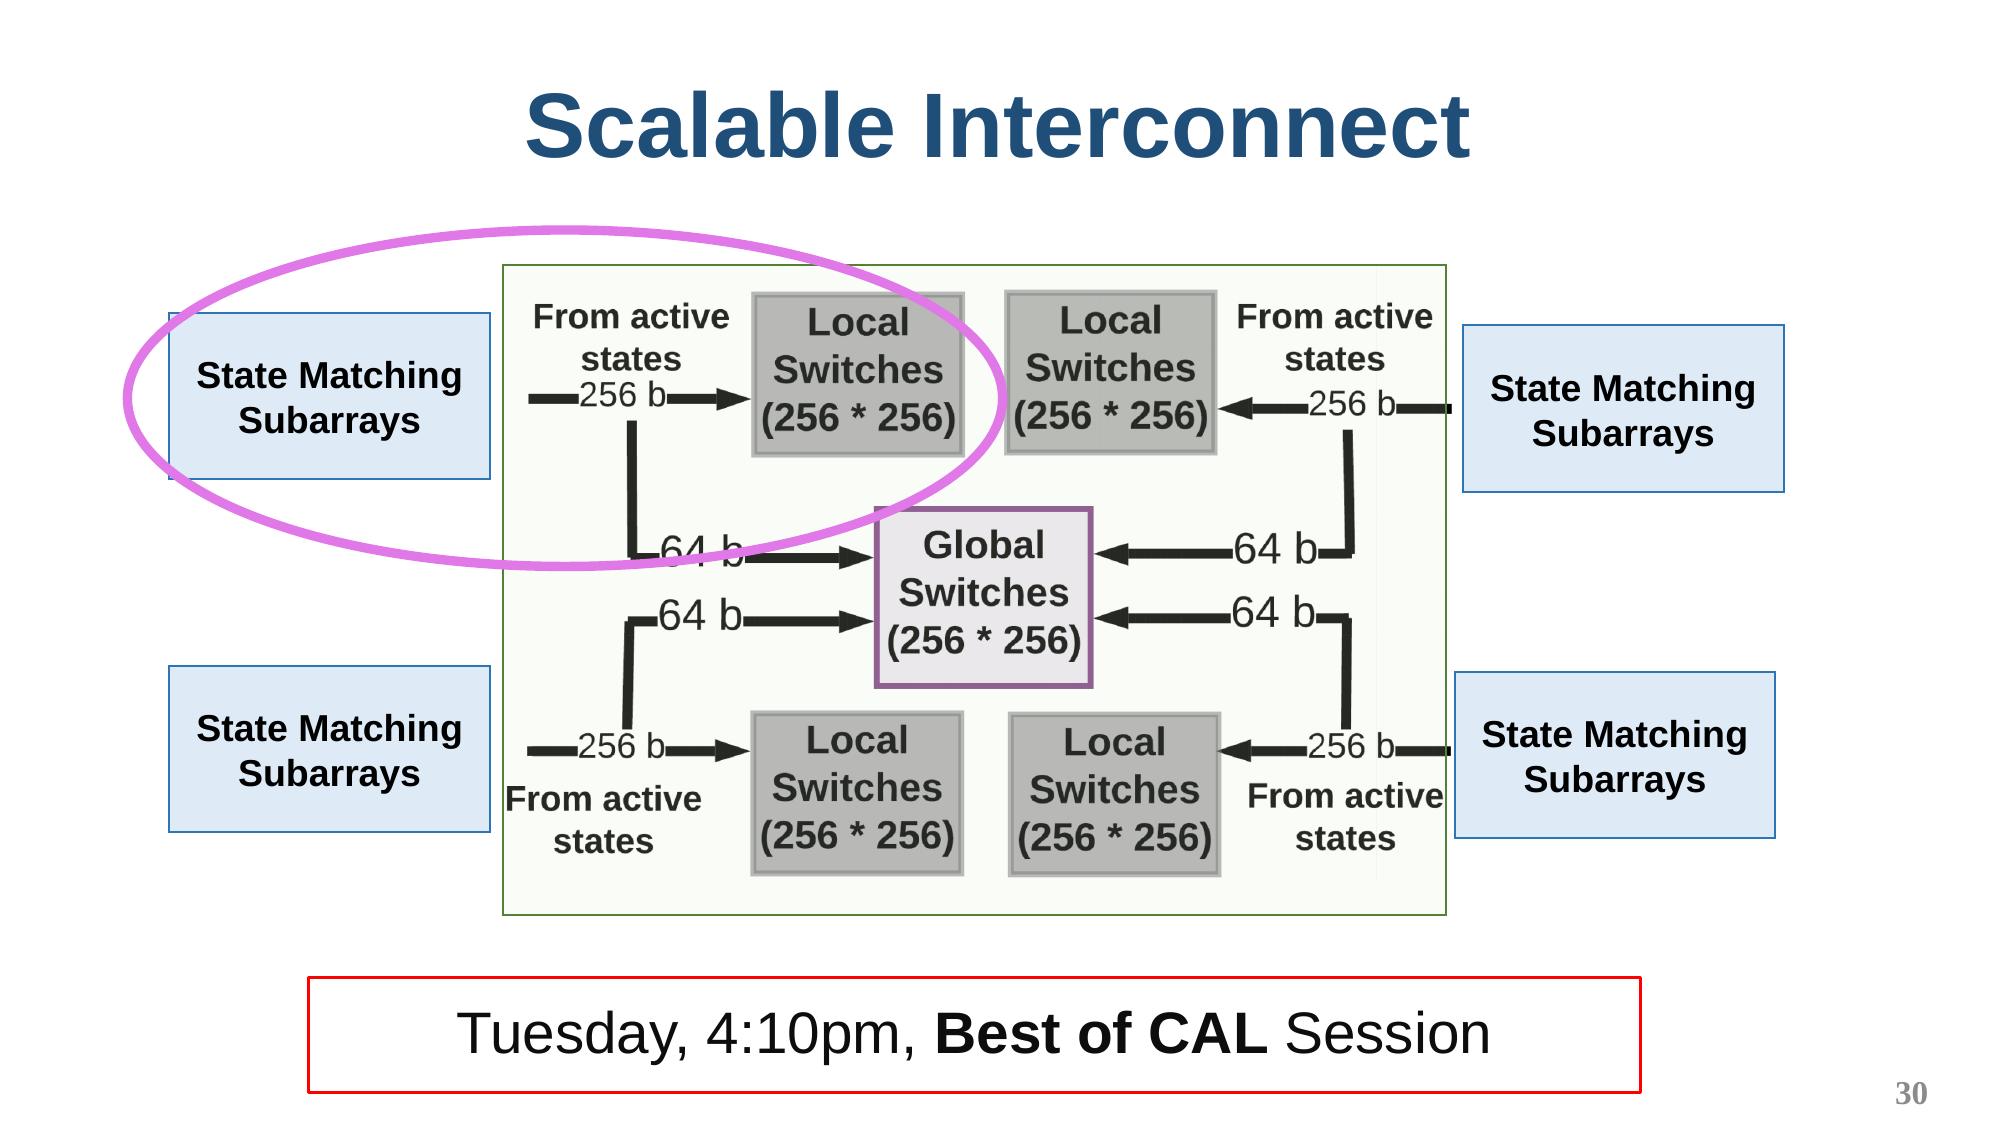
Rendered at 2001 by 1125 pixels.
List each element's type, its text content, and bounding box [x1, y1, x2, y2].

text_box Tuesday, 4:10pm, Best of CAL Session [308, 977, 1641, 1093]
slide_number 30 [1493, 1061, 1944, 1122]
text_box State Matching Subarrays [168, 665, 491, 833]
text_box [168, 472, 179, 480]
picture [504, 263, 1463, 882]
text_box [126, 228, 830, 566]
text_box [502, 566, 1447, 916]
text_box State Matching Subarrays [1463, 324, 1785, 493]
text_box State Matching Subarrays [1463, 671, 1776, 839]
title Scalable Interconnect [75, 59, 1922, 197]
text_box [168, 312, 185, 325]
